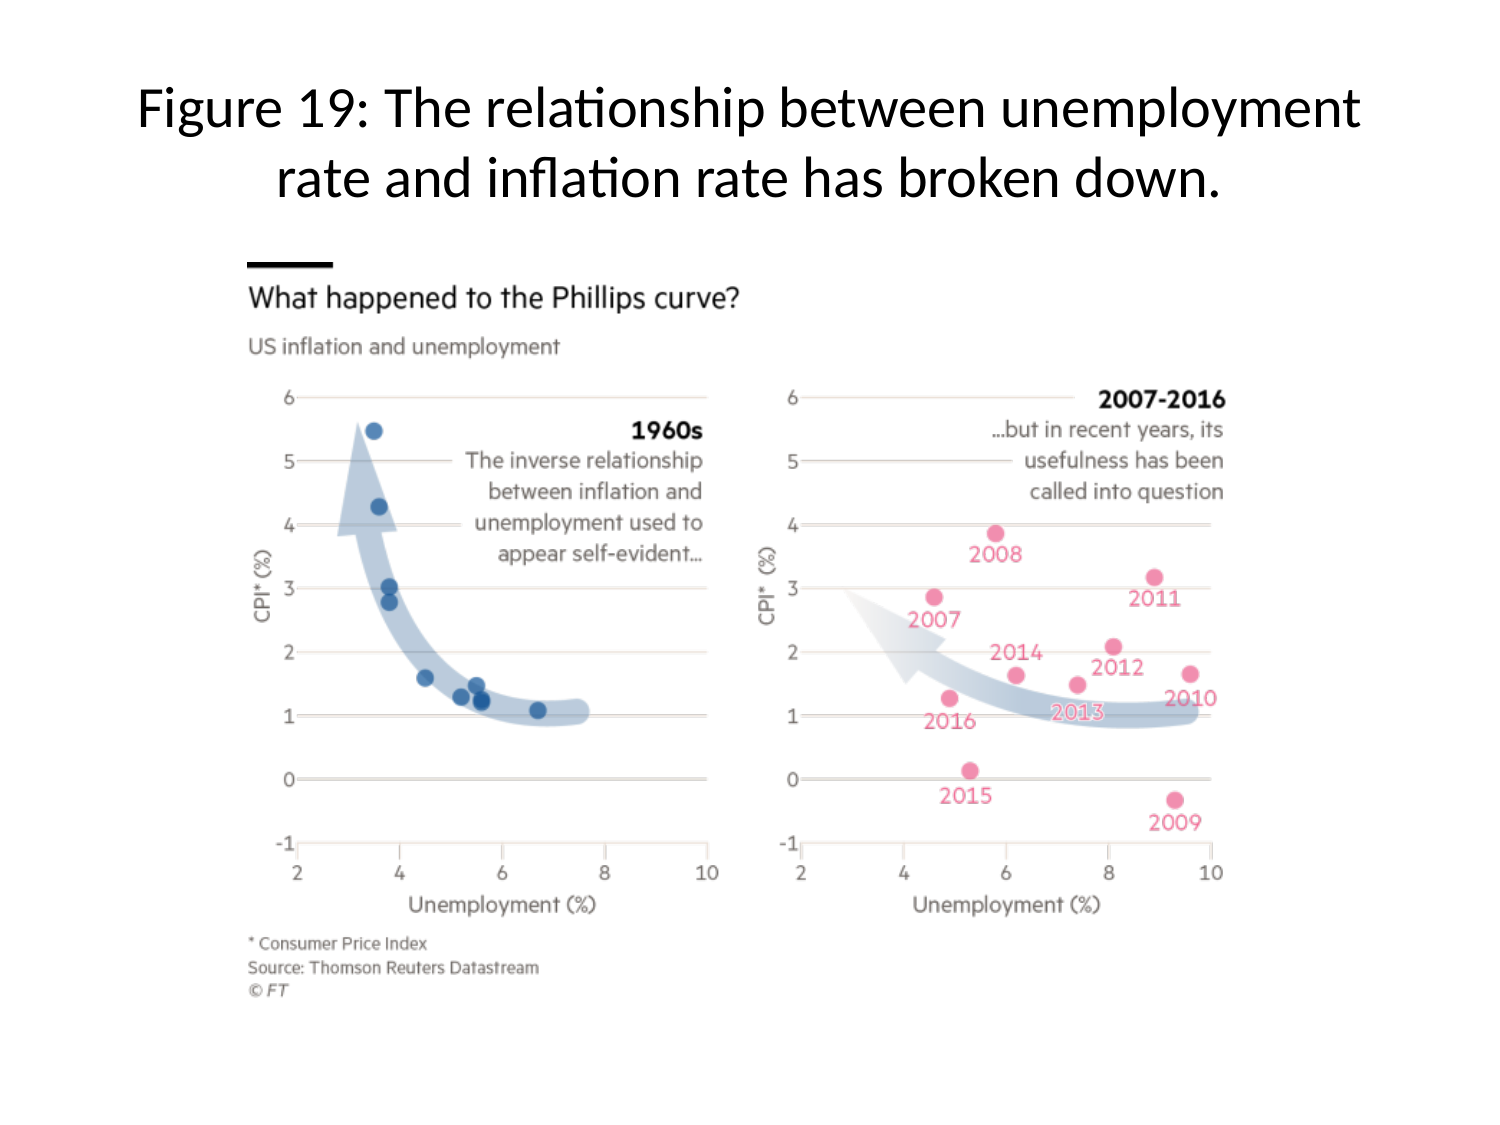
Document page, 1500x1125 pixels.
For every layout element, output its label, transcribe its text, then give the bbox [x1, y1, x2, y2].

title Figure 19: The relationship between unemployment rate and inflation rate has broken down. [75, 45, 1425, 233]
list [247, 262, 1253, 1006]
